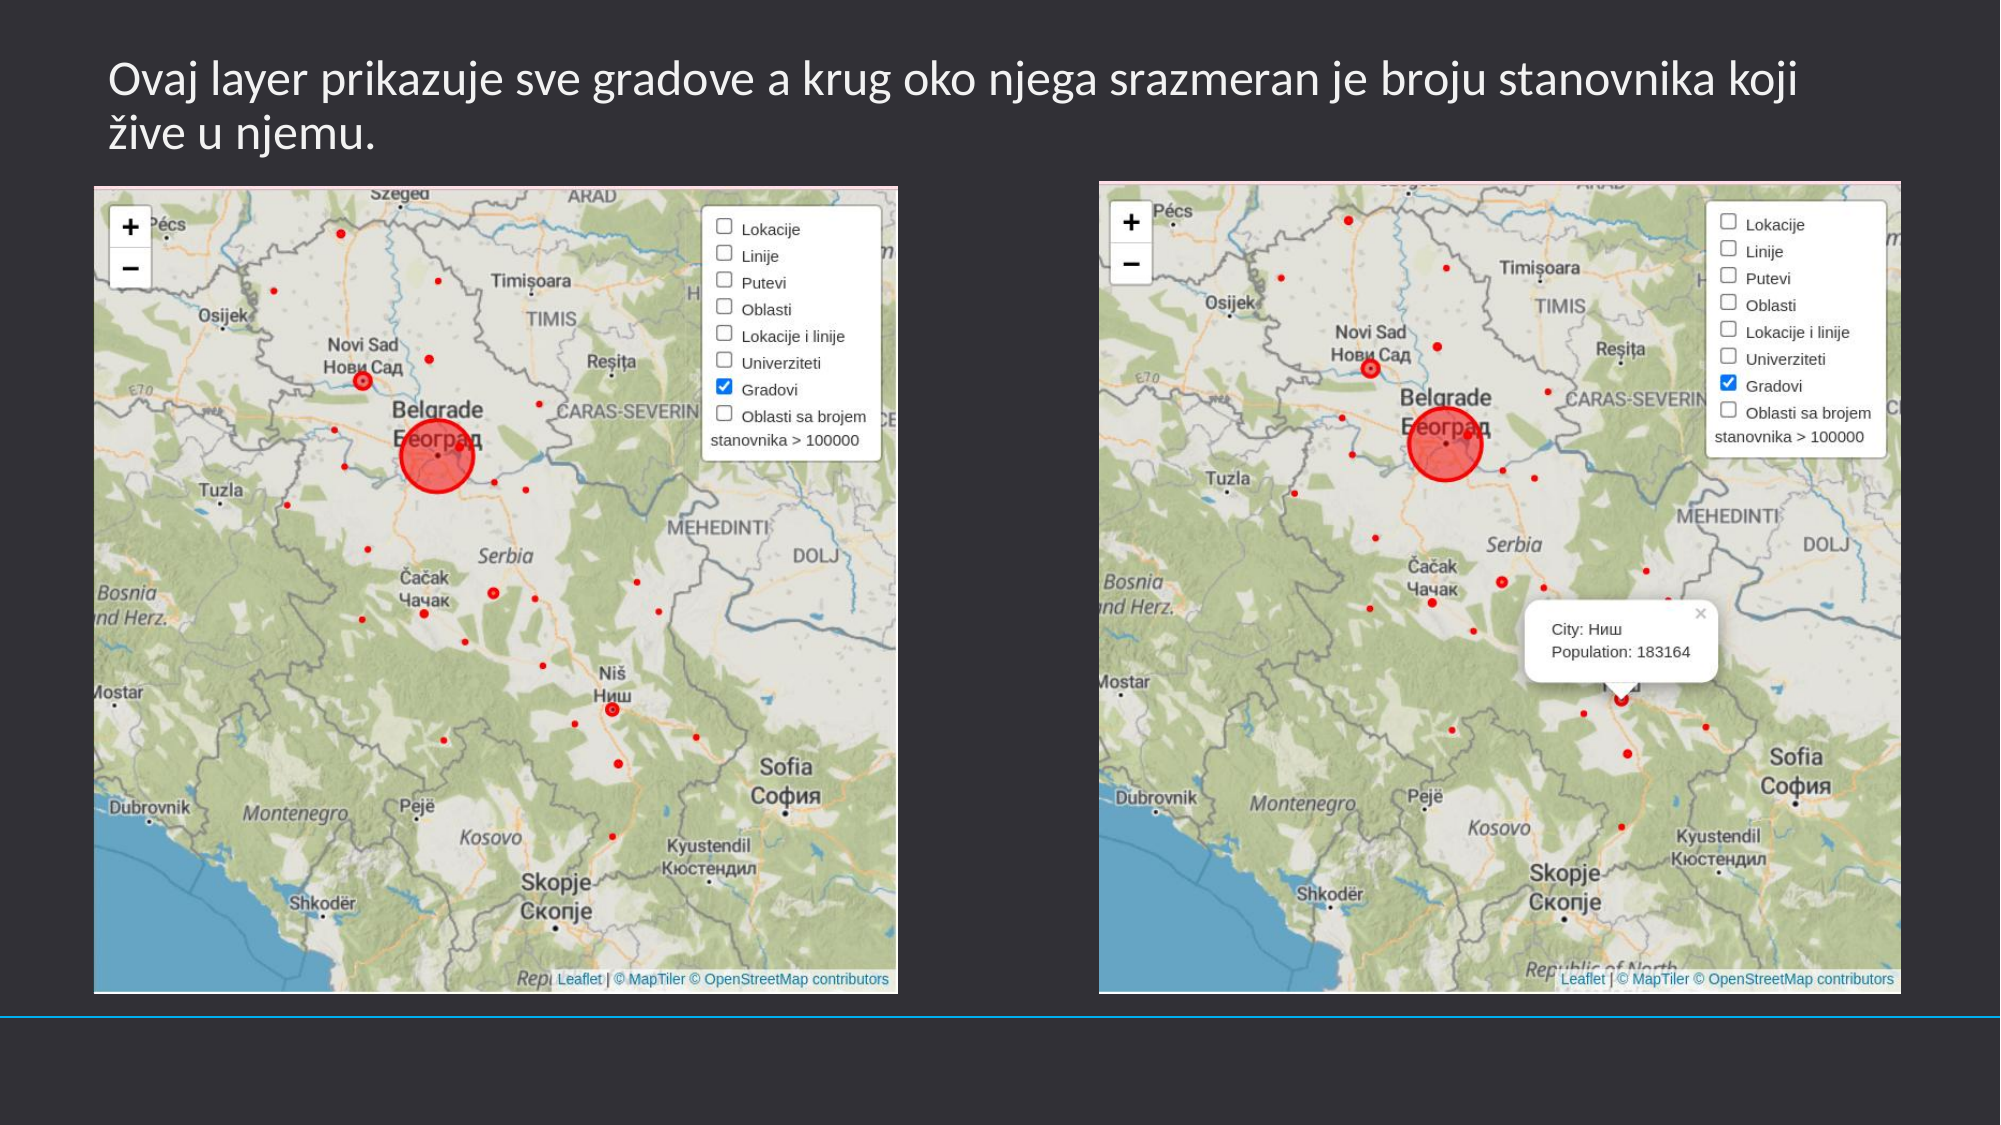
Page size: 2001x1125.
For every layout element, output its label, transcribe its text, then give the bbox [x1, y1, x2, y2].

picture [92, 186, 898, 995]
title Ovaj layer prikazuje sve gradove a krug oko njega srazmeran je broju stanovnika koji žive u njemu. [93, 47, 1889, 167]
picture [1098, 181, 1902, 994]
